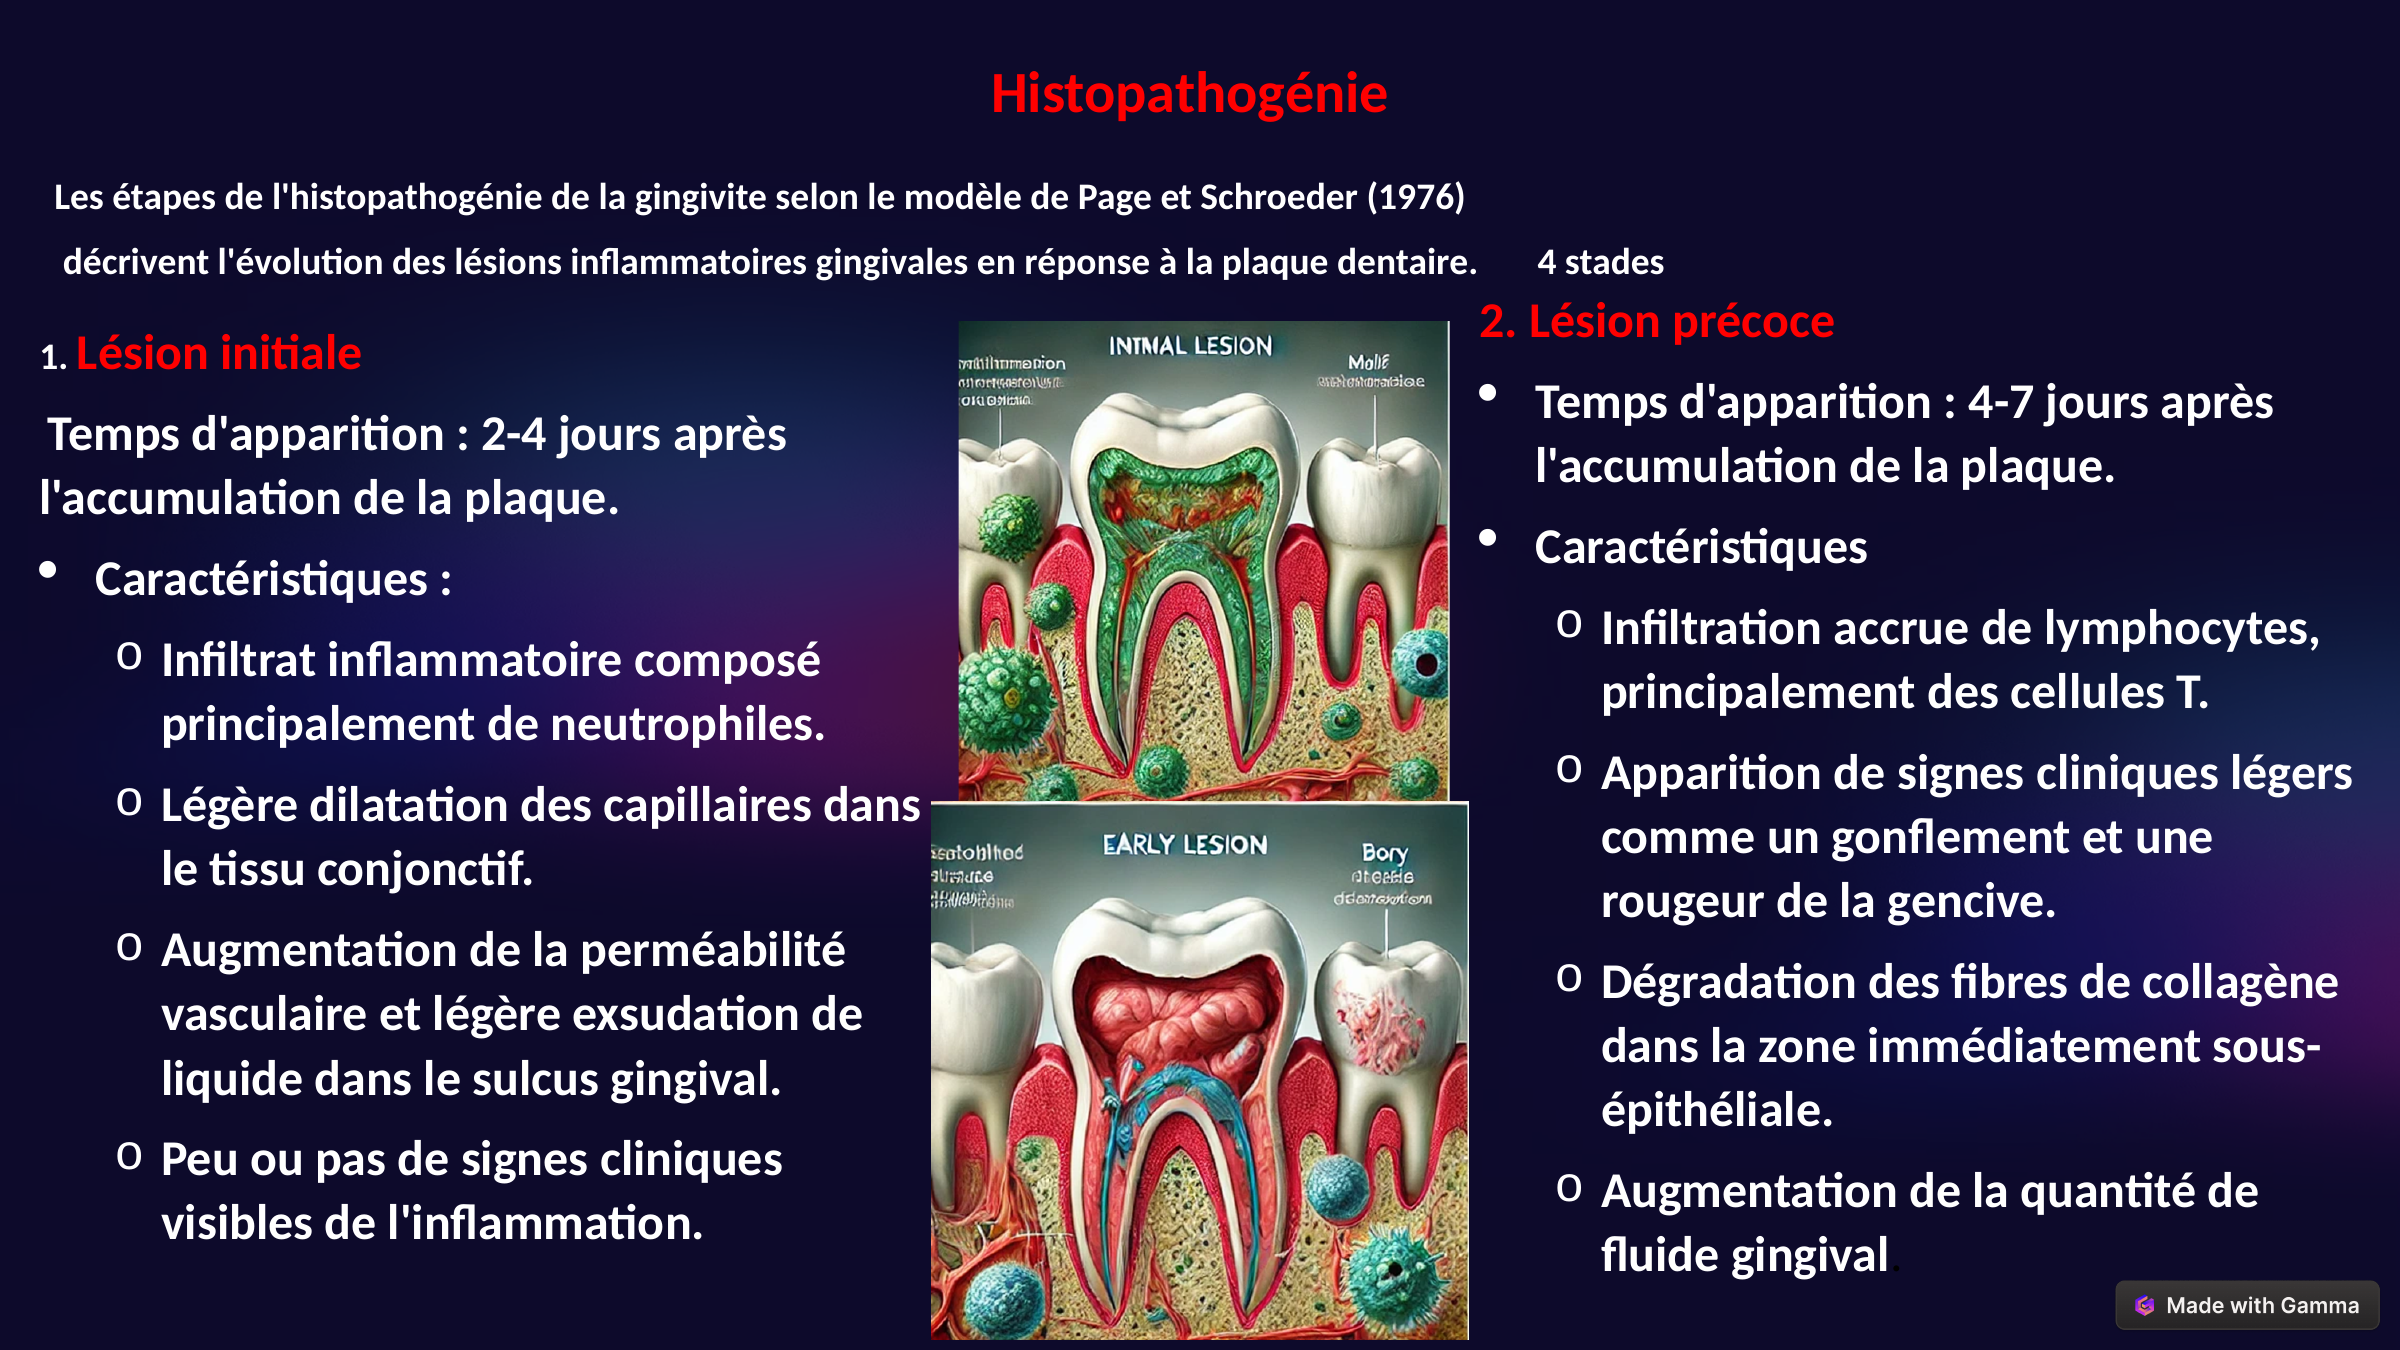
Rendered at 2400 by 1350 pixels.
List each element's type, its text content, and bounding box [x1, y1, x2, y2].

picture [2106, 1290, 2389, 1339]
picture [930, 320, 1470, 1340]
text_box 1. Lésion initiale Temps d'apparition : 2-4 jours après l'accumulation de la plaque. Caractéristiques : Infiltrat inflammatoire composé principalement de neutrophiles. Légère dilatation des capillaires dans le tissu conjonctif. Augmentation de la perméabilité vasculaire et légère exsudation de liquide dans le sulcus gingival. Peu ou pas de signes cliniques visibles de l'inflammation. [24, 308, 944, 1258]
text_box Histopathogénie Les étapes de l'histopathogénie de la gingivite selon le modèle de Page et Schroeder (1976) décrivent l'évolution des lésions inflammatoires gingivales en réponse à la plaque dentaire. 4 stades [39, 46, 2346, 351]
text_box 2. Lésion précoce Temps d'apparition : 4-7 jours après l'accumulation de la plaque. Caractéristiques Infiltration accrue de lymphocytes, principalement des cellules T. Apparition de signes cliniques légers comme un gonflement et une rougeur de la gencive. Dégradation des fibres de collagène dans la zone immédiatement sous-épithéliale. Augmentation de la quantité de fluide gingival. [1464, 275, 2400, 1290]
